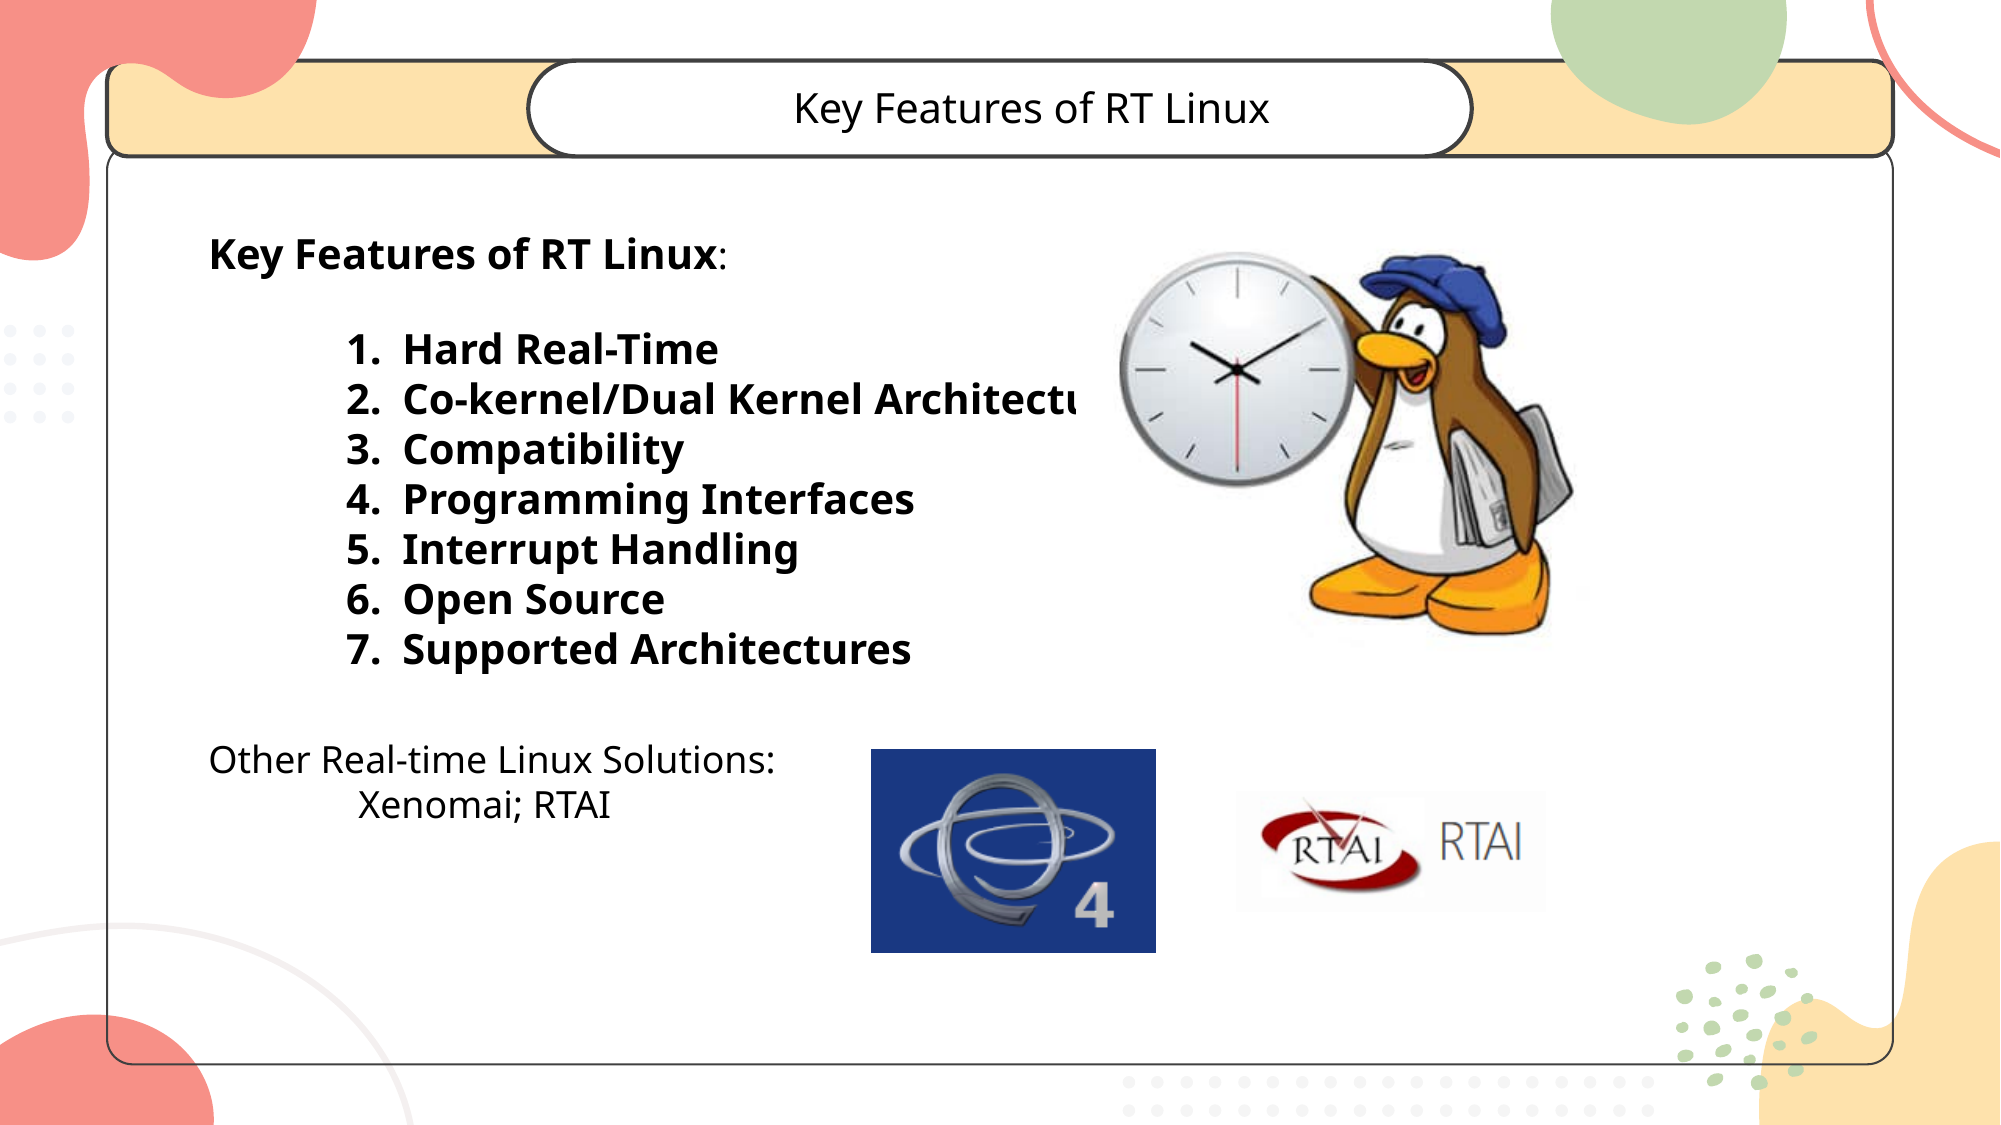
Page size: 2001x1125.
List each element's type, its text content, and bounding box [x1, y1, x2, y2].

picture [871, 749, 1156, 953]
text_box Key Features of RT Linux [628, 74, 1770, 190]
text_box Hard Real-Time Co-kernel/Dual Kernel Architecture Compatibility Programming Interfaces Interrupt Handling Open Source Supported Architectures [331, 314, 1199, 680]
picture [1076, 224, 1624, 658]
picture [1236, 791, 1546, 912]
text_box Other Real-time Linux Solutions: Xenomai; RTAI [193, 729, 819, 834]
text_box Key Features of RT Linux: [193, 220, 1077, 286]
